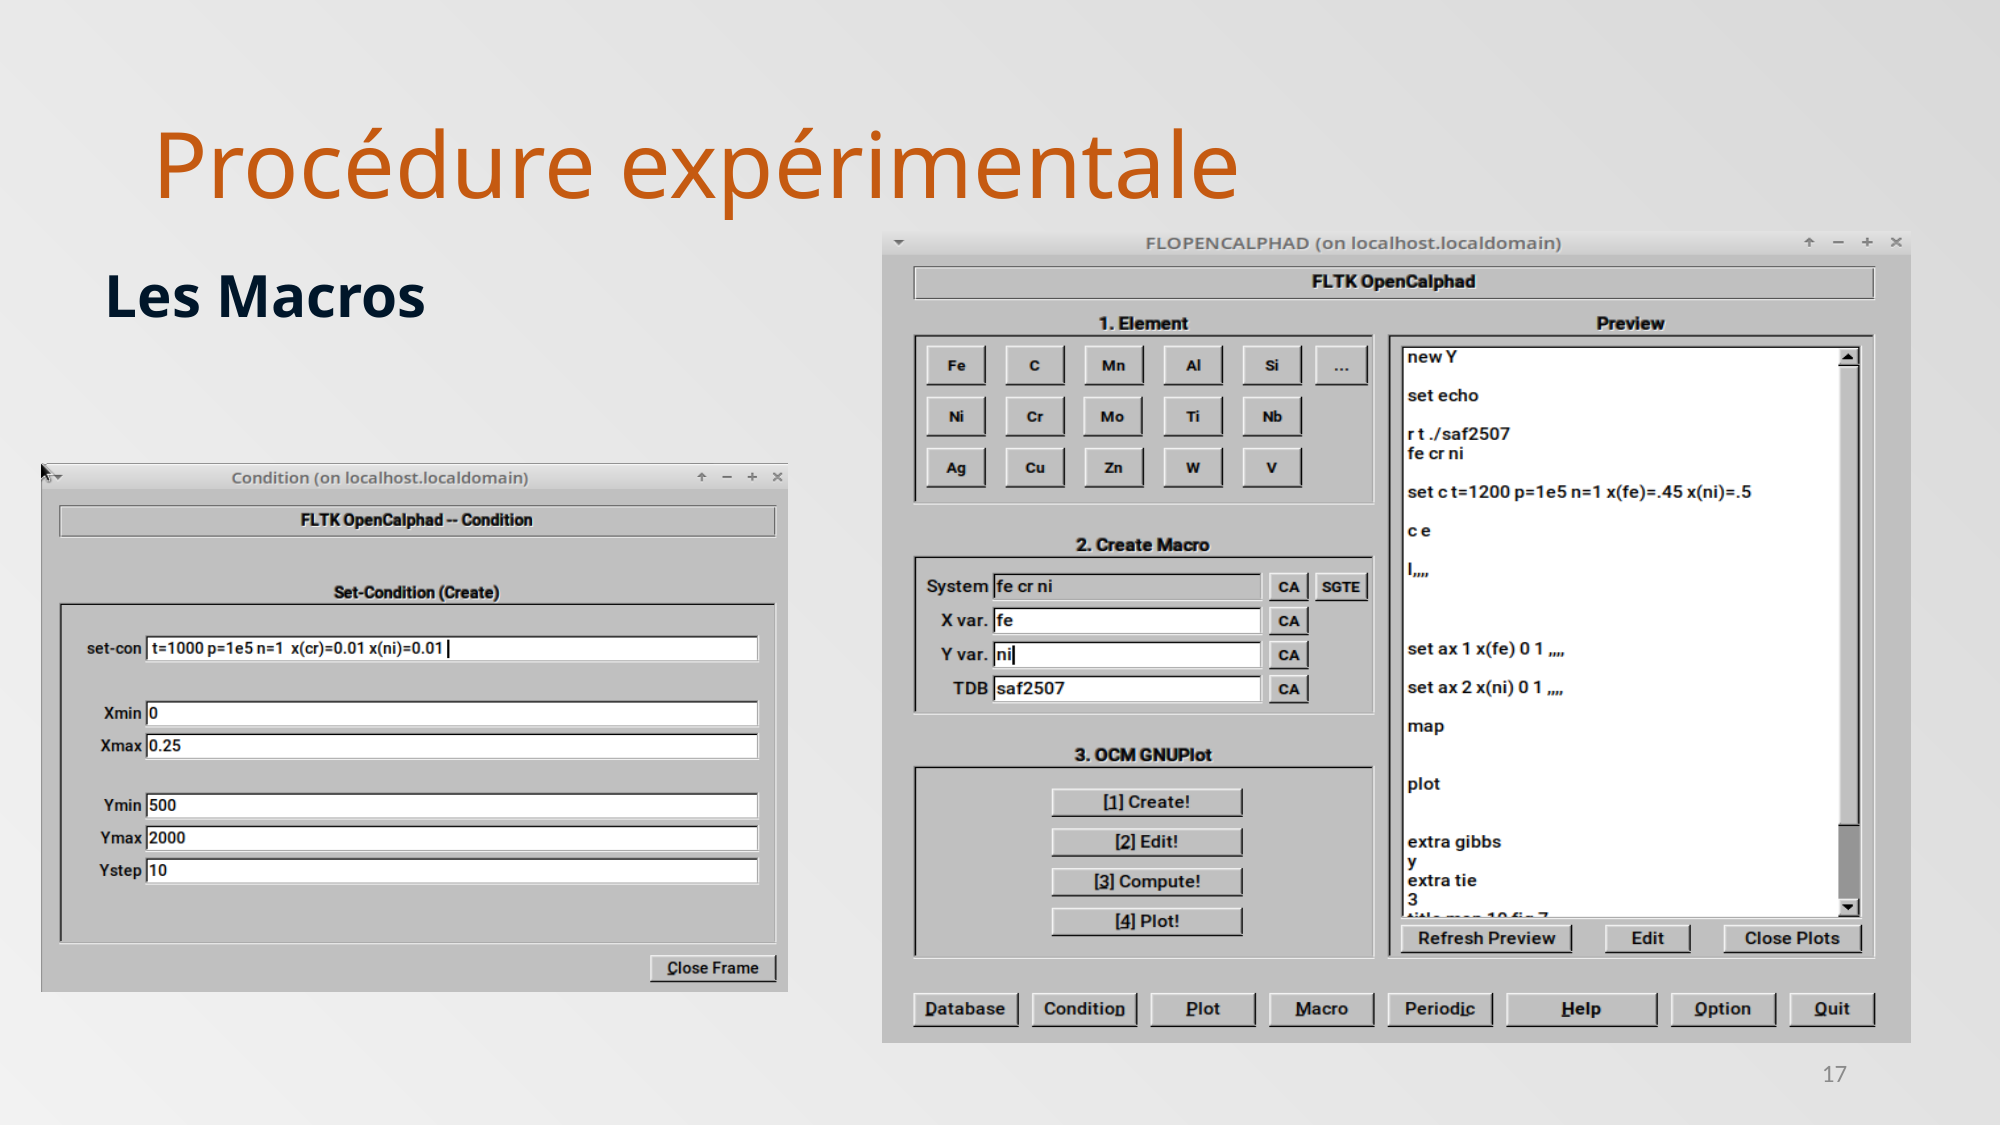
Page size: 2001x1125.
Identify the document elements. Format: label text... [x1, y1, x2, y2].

picture [41, 463, 788, 992]
title Procédure expérimentale [137, 59, 1863, 278]
text_box Les Macros [89, 246, 882, 337]
picture [882, 231, 1911, 1043]
slide_number 17 [1412, 1043, 1863, 1103]
